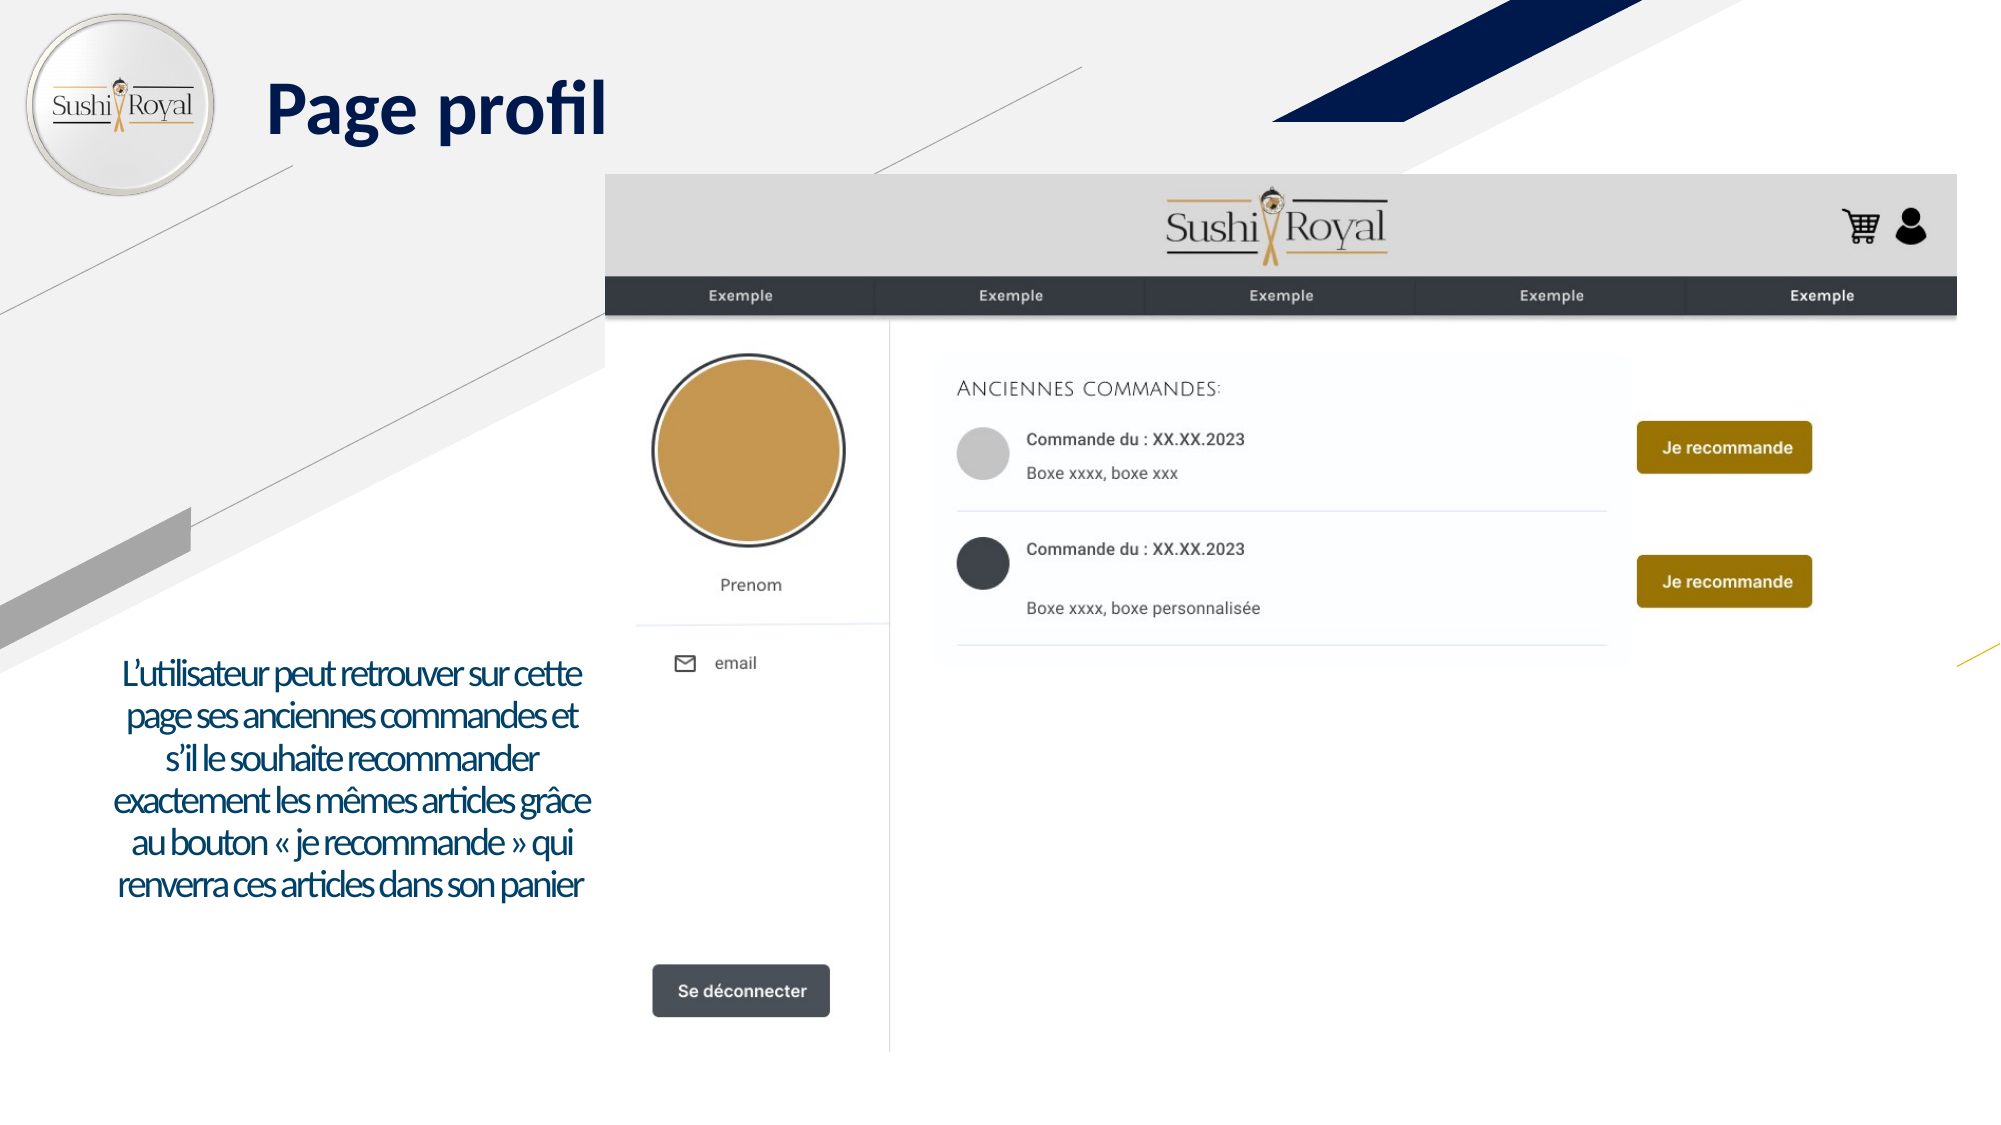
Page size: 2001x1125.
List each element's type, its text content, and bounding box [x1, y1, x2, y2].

picture [22, 10, 218, 200]
picture [605, 174, 1957, 1052]
title Page profil [251, 58, 644, 152]
text_box [0, 367, 605, 1043]
text_box L’utilisateur peut retrouver sur cette page ses anciennes commandes et s’il le souhaite recommander exactement les mêmes articles grâce au bouton « je recommande » qui renverra ces articles dans son panier [97, 645, 605, 955]
